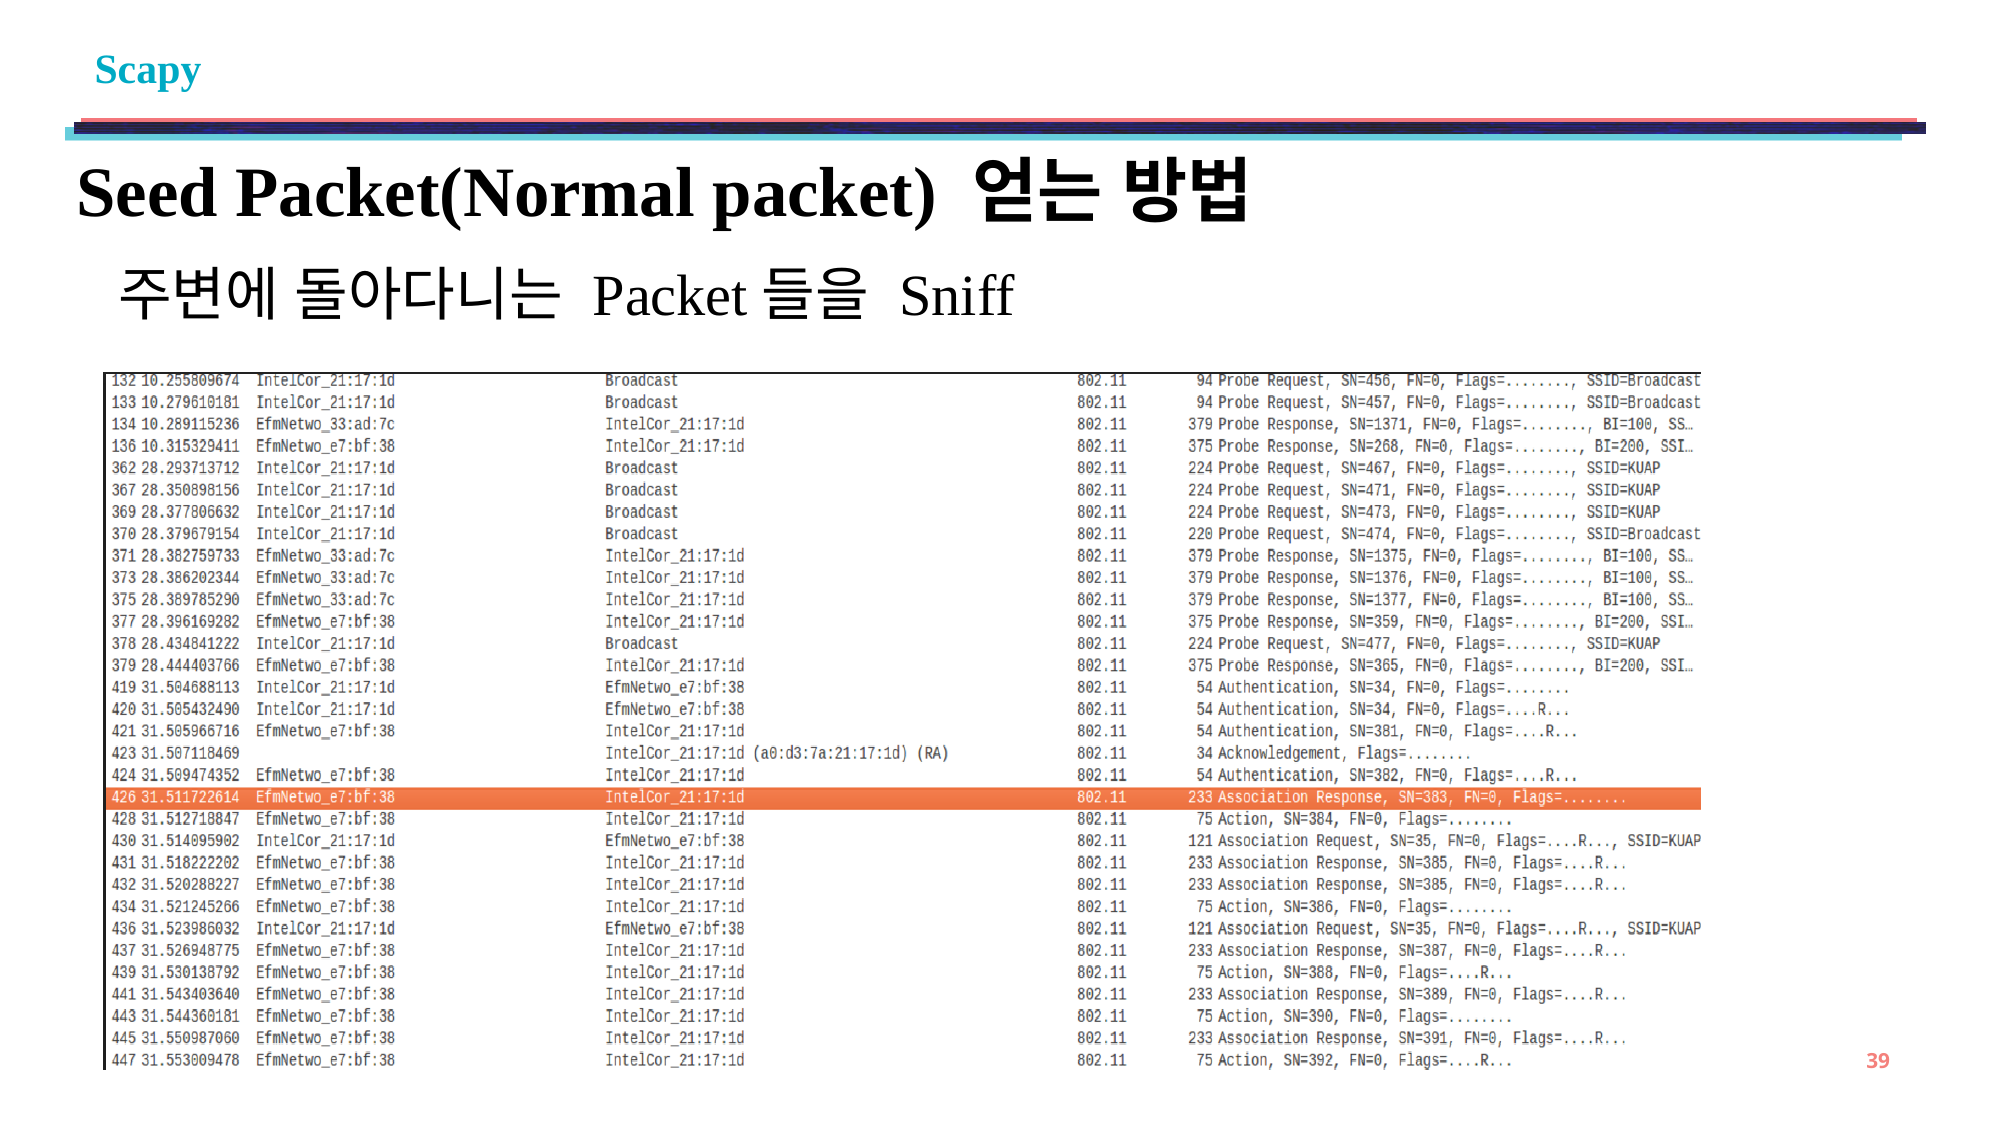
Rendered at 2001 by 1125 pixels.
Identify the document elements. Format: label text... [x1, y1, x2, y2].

picture [103, 372, 1701, 1070]
text_box Seed Packet(Normal packet) 얻는 방법 [61, 150, 1939, 236]
text_box 주변에 돌아다니는 Packet들을 Sniff [103, 249, 1111, 335]
title Scapy [79, 27, 1957, 113]
